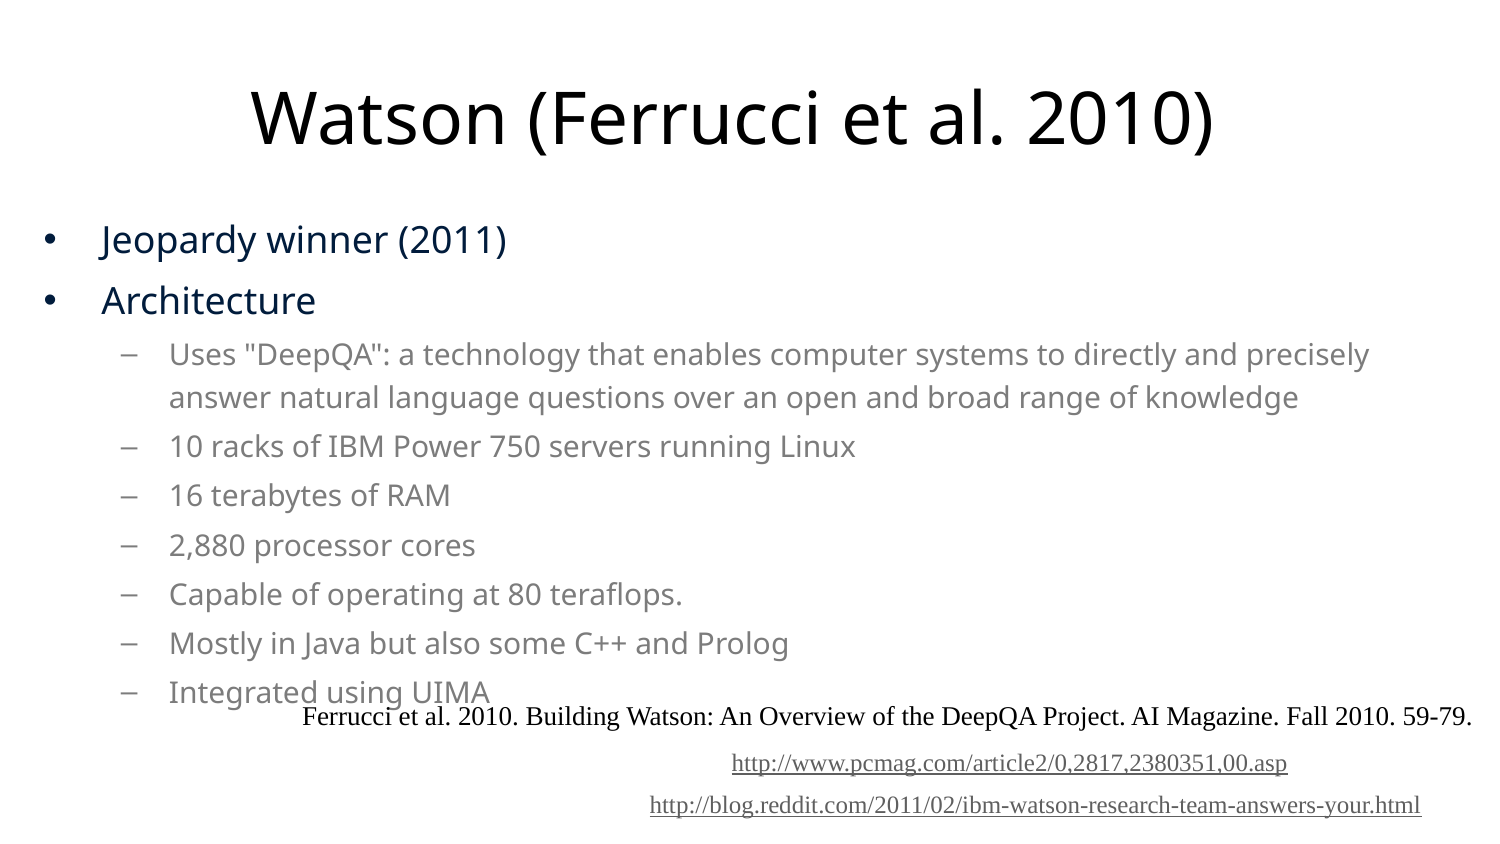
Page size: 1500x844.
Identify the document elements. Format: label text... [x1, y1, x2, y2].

list Jeopardy winner (2011) Architecture Uses "DeepQA": a technology that enables computer systems to directly and precisely answer natural language questions over an open and broad range of knowledge 10 racks of IBM Power 750 servers running Linux 16 terabytes of RAM 2,880 processor cores Capable of operating at 80 teraflops. Mostly in Java but also some C++ and Prolog Integrated using UIMA [28, 199, 1425, 728]
text_box Ferrucci et al. 2010. Building Watson: An Overview of the DeepQA Project. AI Magazine. Fall 2010. 59-79. [287, 691, 1500, 739]
text_box http://blog.reddit.com/2011/02/ibm-watson-research-team-answers-your.html [634, 781, 1478, 827]
title Watson (Ferrucci et al. 2010) [41, 64, 1425, 180]
text_box http://www.pcmag.com/article2/0,2817,2380351,00.asp [716, 739, 1467, 784]
